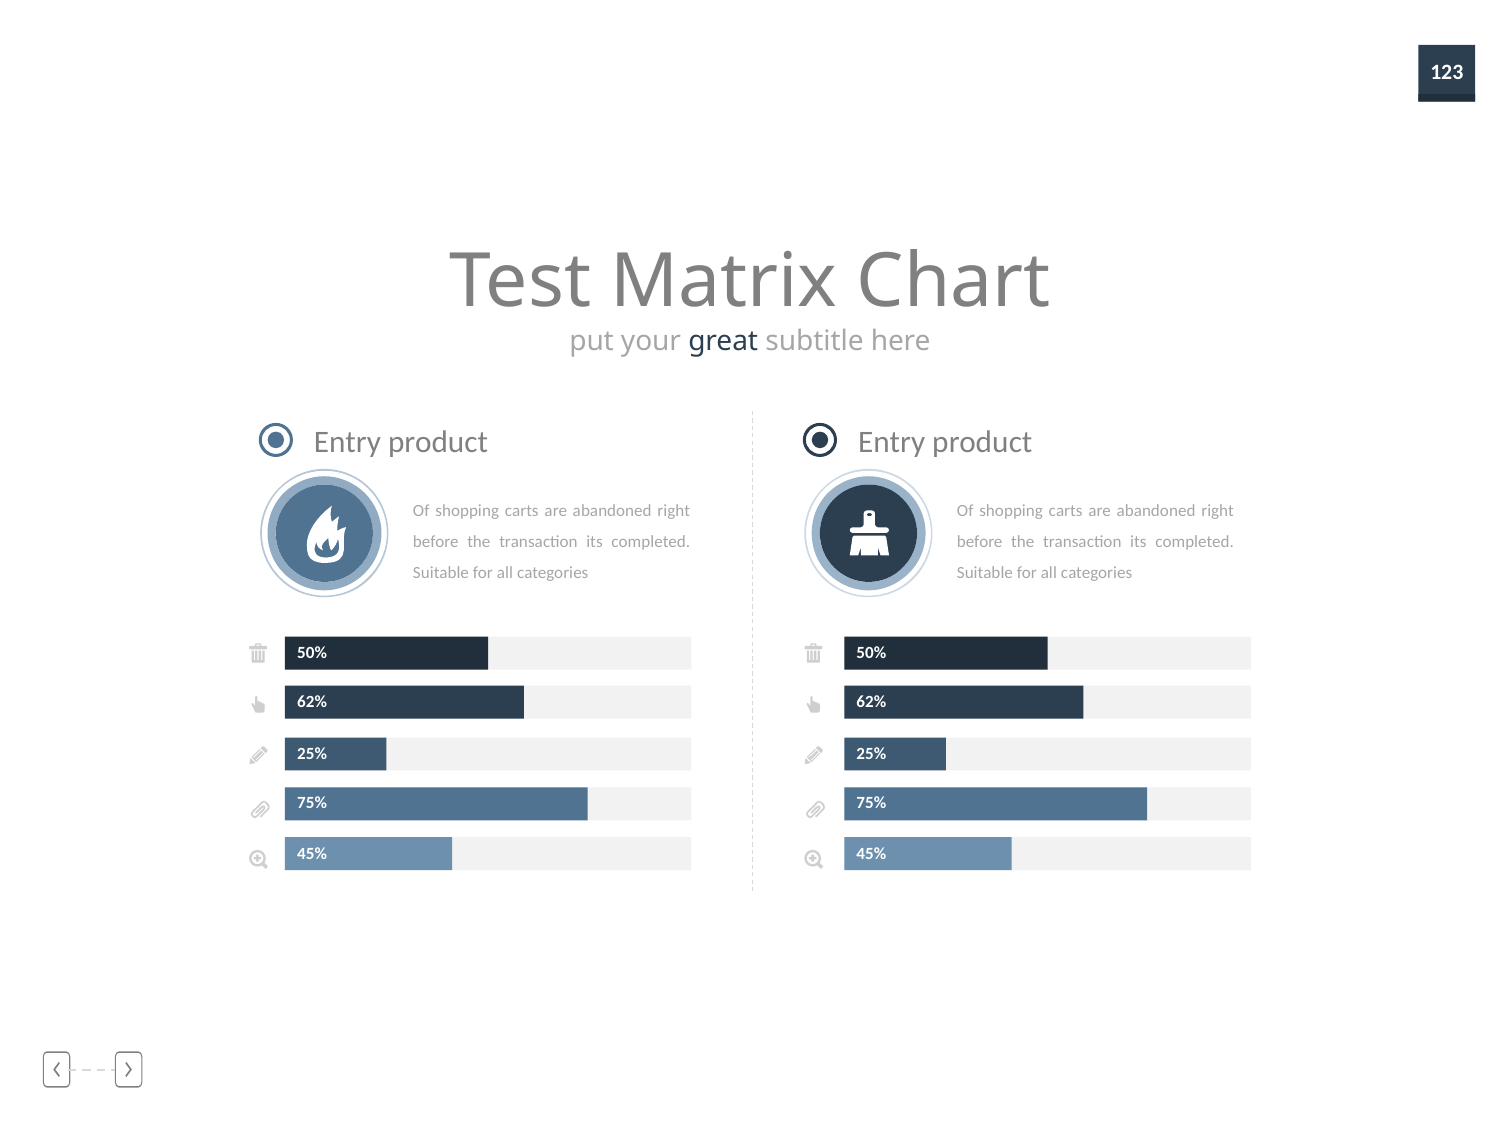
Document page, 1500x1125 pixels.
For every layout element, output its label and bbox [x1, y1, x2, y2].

text_box [249, 736, 692, 771]
text_box [804, 836, 1251, 871]
text_box [802, 422, 837, 457]
text_box [799, 468, 1250, 599]
text_box [258, 422, 293, 457]
text_box [804, 635, 1251, 670]
text_box [434, 224, 1066, 364]
text_box [806, 684, 1251, 719]
text_box [299, 414, 504, 467]
text_box [843, 414, 1048, 467]
text_box [249, 786, 692, 821]
text_box [804, 786, 1251, 821]
text_box [255, 468, 706, 599]
text_box [251, 684, 692, 719]
text_box [804, 736, 1251, 771]
text_box [249, 635, 692, 670]
text_box [249, 836, 692, 871]
